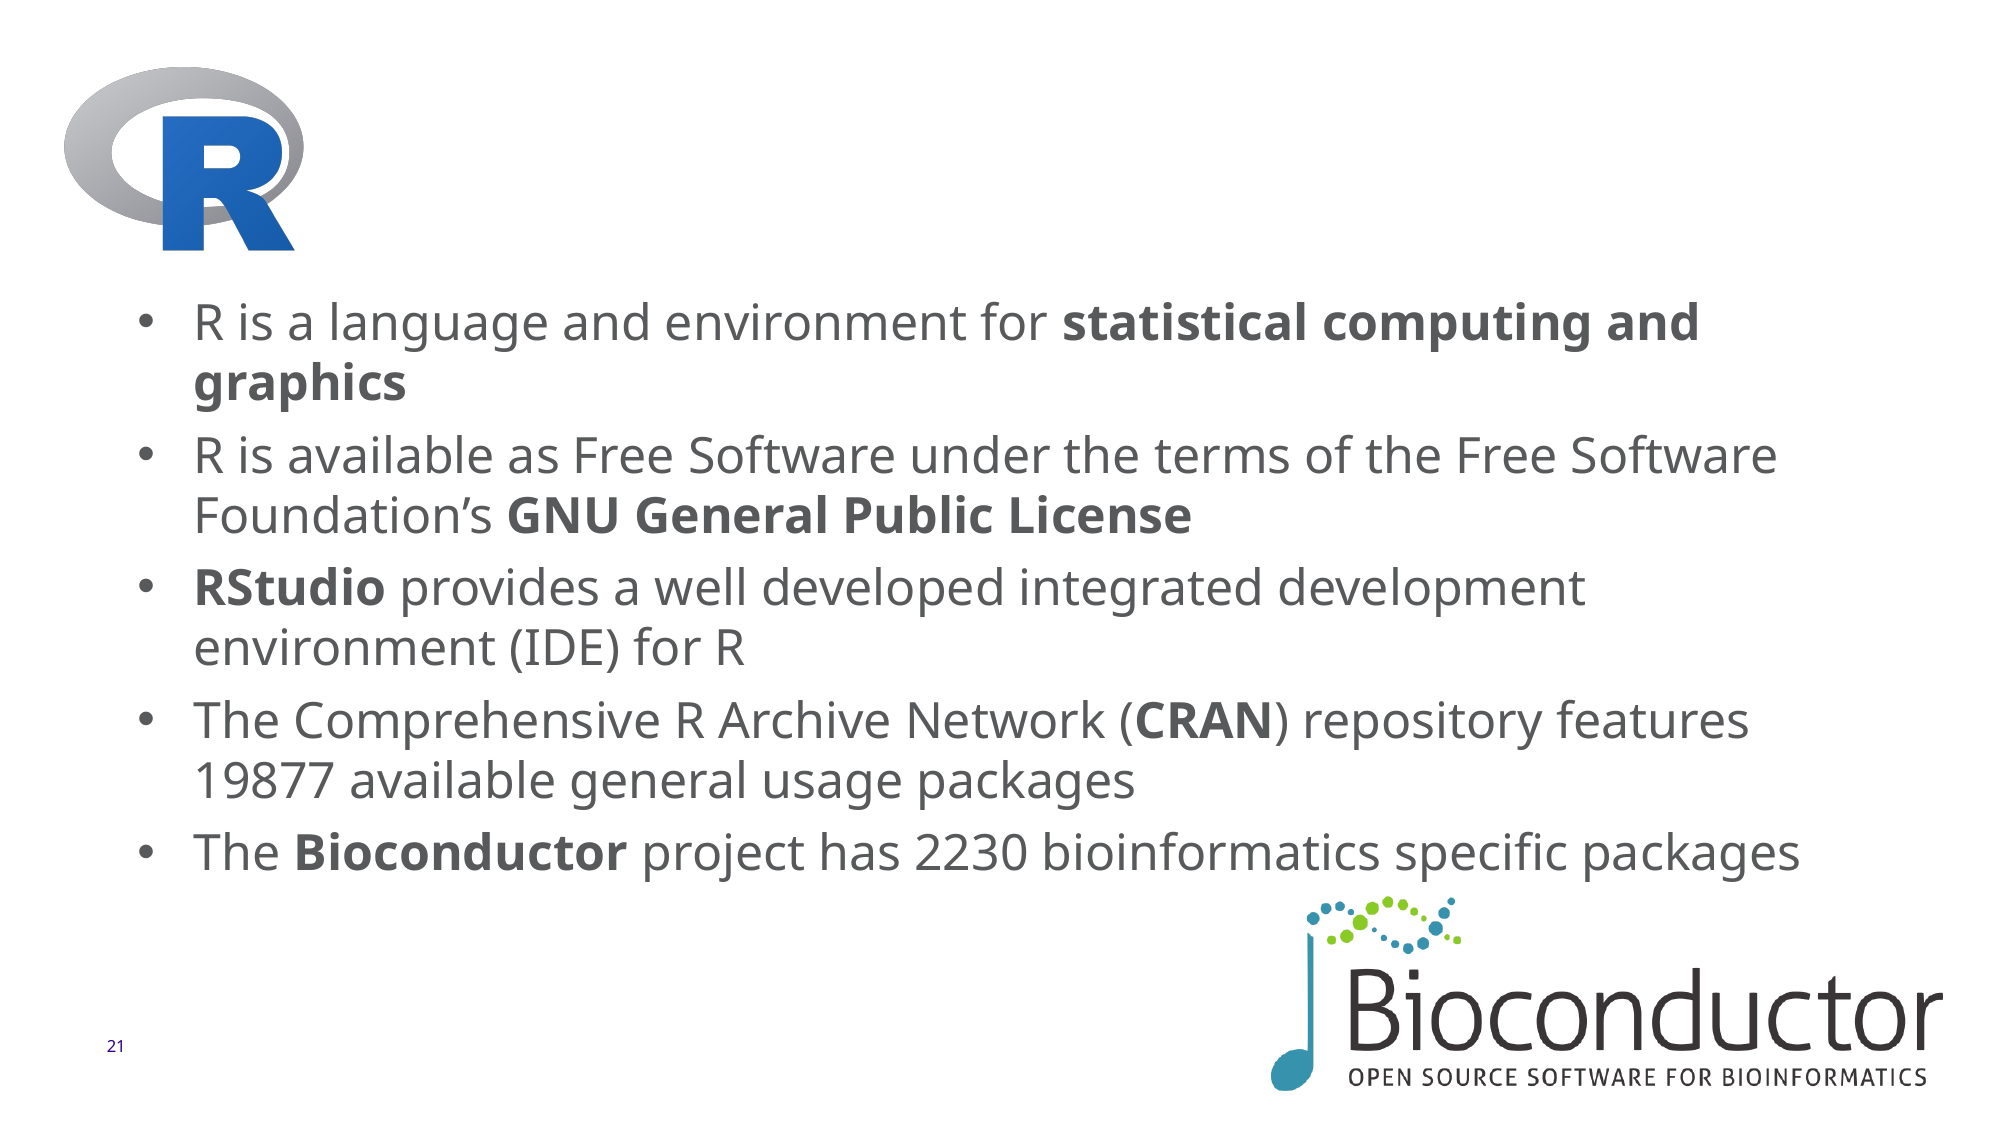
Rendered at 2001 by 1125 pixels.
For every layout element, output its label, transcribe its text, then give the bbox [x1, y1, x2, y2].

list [64, 66, 303, 251]
slide_number 21 [0, 1038, 126, 1059]
picture [1271, 896, 1943, 1091]
text_box R is a language and environment for statistical computing and graphics R is available as Free Software under the terms of the Free Software Foundation’s GNU General Public License RStudio provides a well developed integrated development environment (IDE) for R The Comprehensive R Archive Network (CRAN) repository features 19877 available general usage packages The Bioconductor project has 2230 bioinformatics specific packages [137, 290, 1863, 881]
